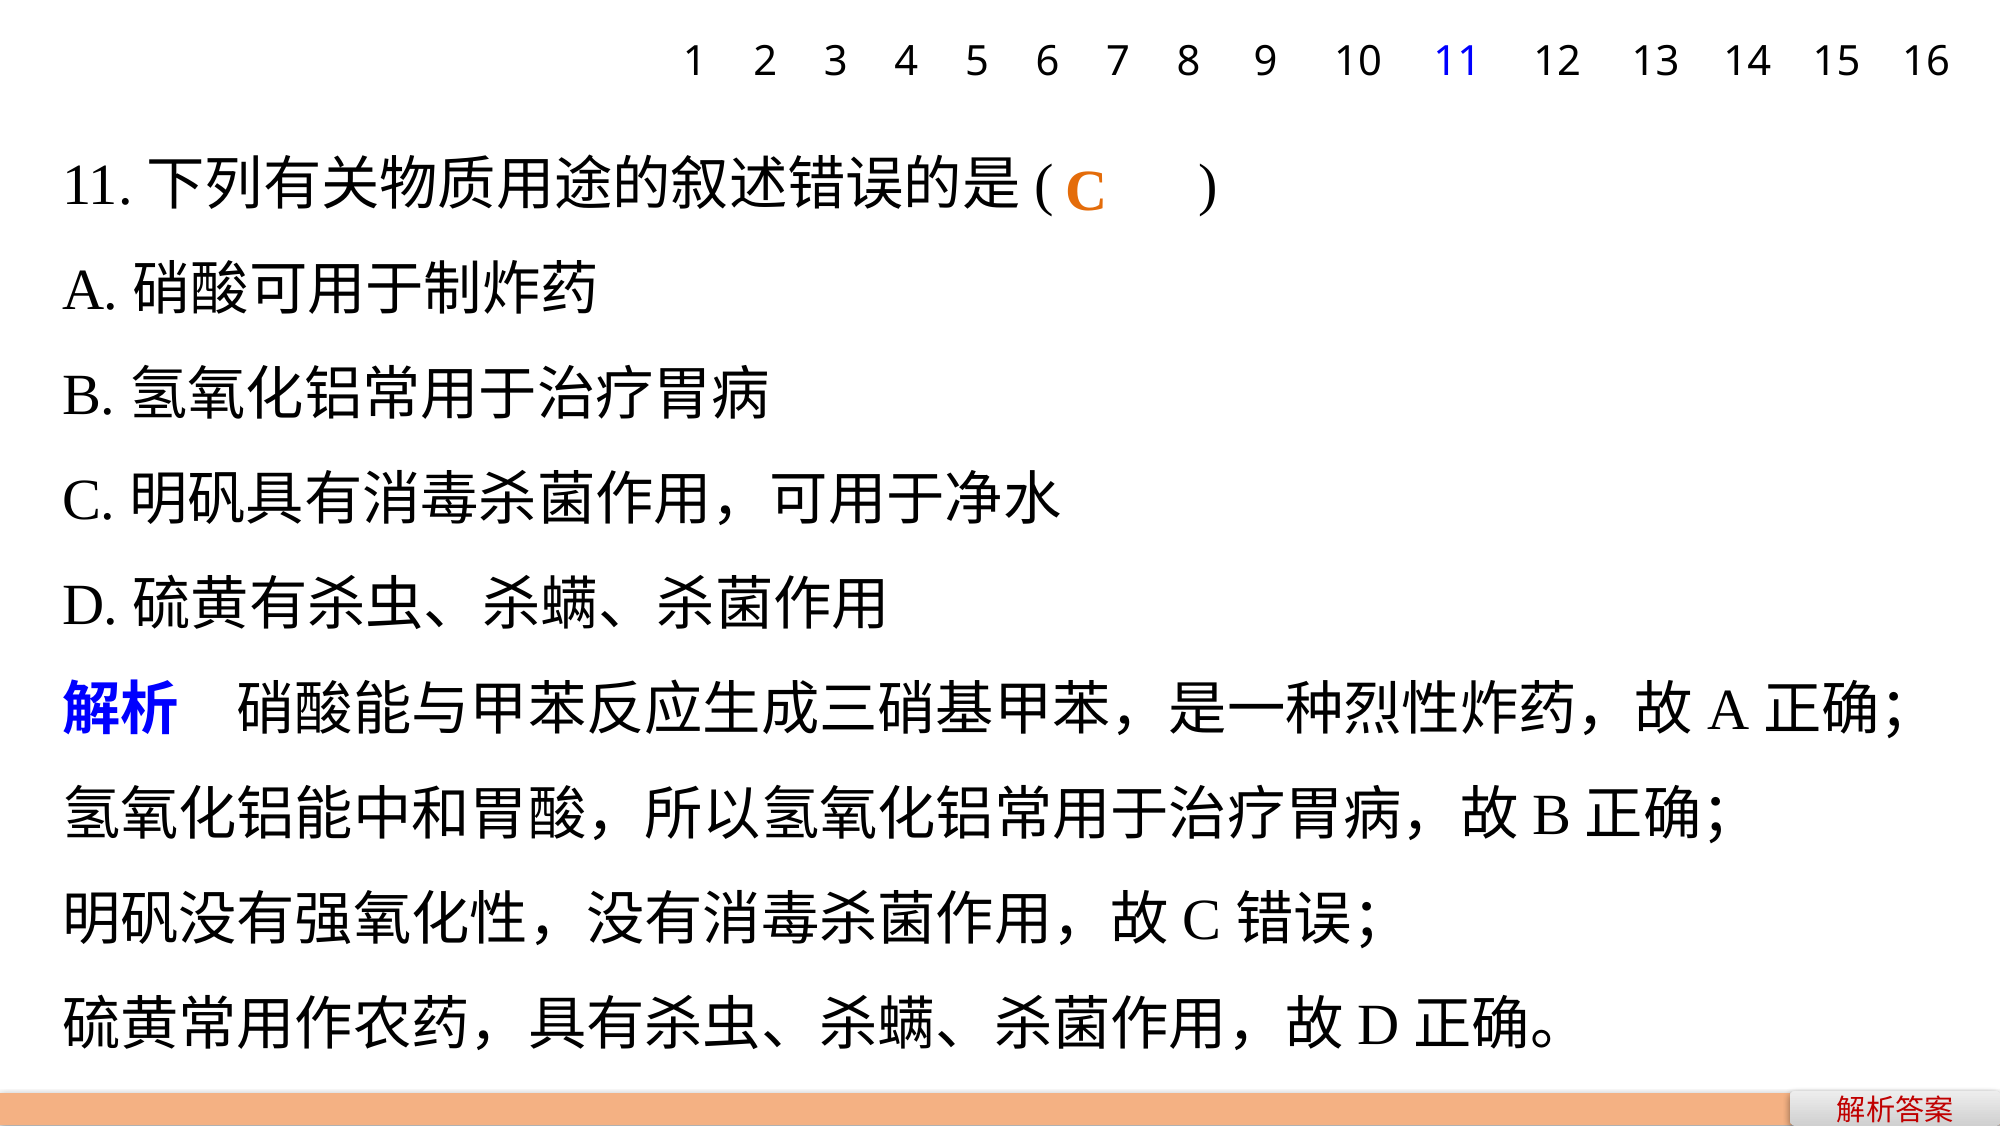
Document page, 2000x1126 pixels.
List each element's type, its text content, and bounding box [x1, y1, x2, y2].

text_box 解析答案 [1788, 1089, 2000, 1126]
text_box 9 [1229, 11, 1302, 106]
text_box 3 [806, 11, 866, 106]
text_box 12 [1511, 11, 1604, 106]
text_box 6 [1017, 11, 1078, 106]
text_box 1 [665, 11, 725, 106]
text_box 7 [1088, 11, 1148, 106]
text_box 11.下列有关物质用途的叙述错误的是( ) A.硝酸可用于制炸药 B.氢氧化铝常用于治疗胃病 C.明矾具有消毒杀菌作用，可用于净水 D.硫黄有杀虫、杀螨、杀菌作用 解析 硝酸能与甲苯反应生成三硝基甲苯，是一种烈性炸药，故A正确； 氢氧化铝能中和胃酸，所以氢氧化铝常用于治疗胃病，故B正确； 明矾没有强氧化性，没有消毒杀菌作用，故C错误； 硫黄常用作农药，具有杀虫、杀螨、杀菌作用，故D正确。 [47, 104, 1965, 1064]
text_box 8 [1159, 11, 1219, 106]
text_box 10 [1312, 11, 1404, 106]
text_box 11 [1414, 11, 1500, 106]
text_box 14 [1708, 11, 1787, 106]
text_box 5 [947, 11, 1007, 106]
text_box 15 [1797, 11, 1876, 106]
text_box 16 [1887, 11, 1966, 106]
text_box 2 [735, 11, 795, 106]
text_box [0, 1092, 1787, 1126]
text_box C [1050, 99, 1122, 230]
text_box 13 [1614, 11, 1697, 106]
text_box 4 [876, 11, 936, 106]
